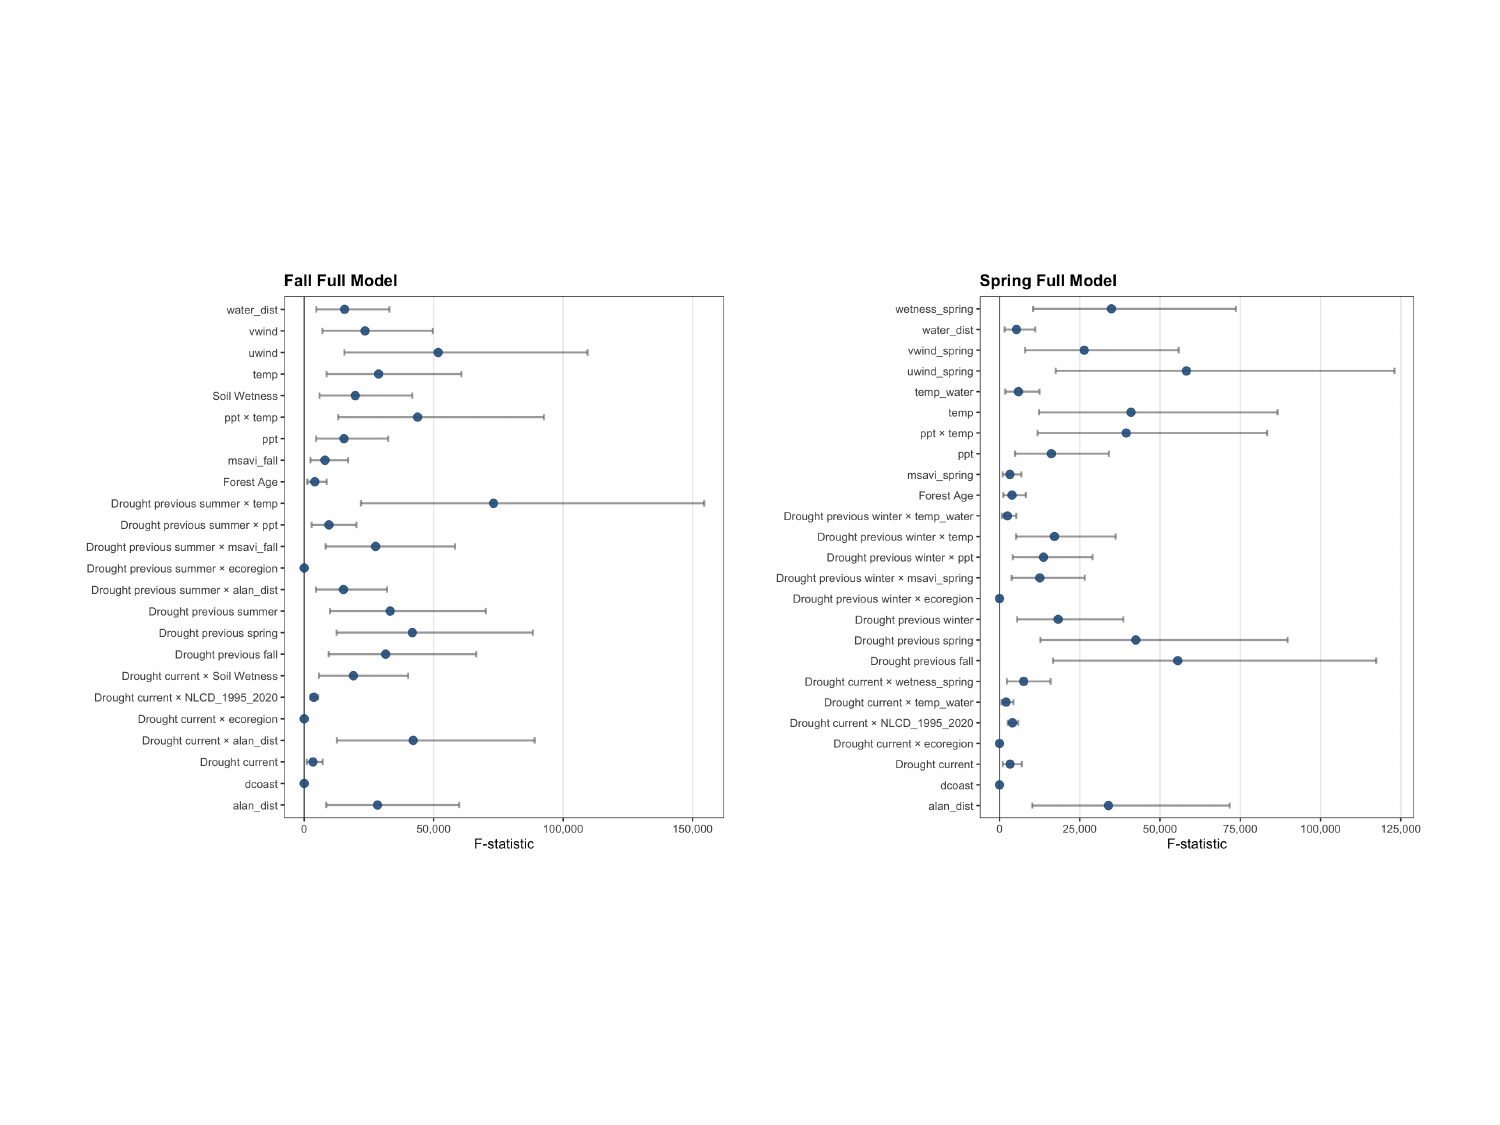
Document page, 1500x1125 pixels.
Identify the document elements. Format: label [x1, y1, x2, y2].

picture [769, 267, 1422, 858]
picture [78, 267, 731, 858]
